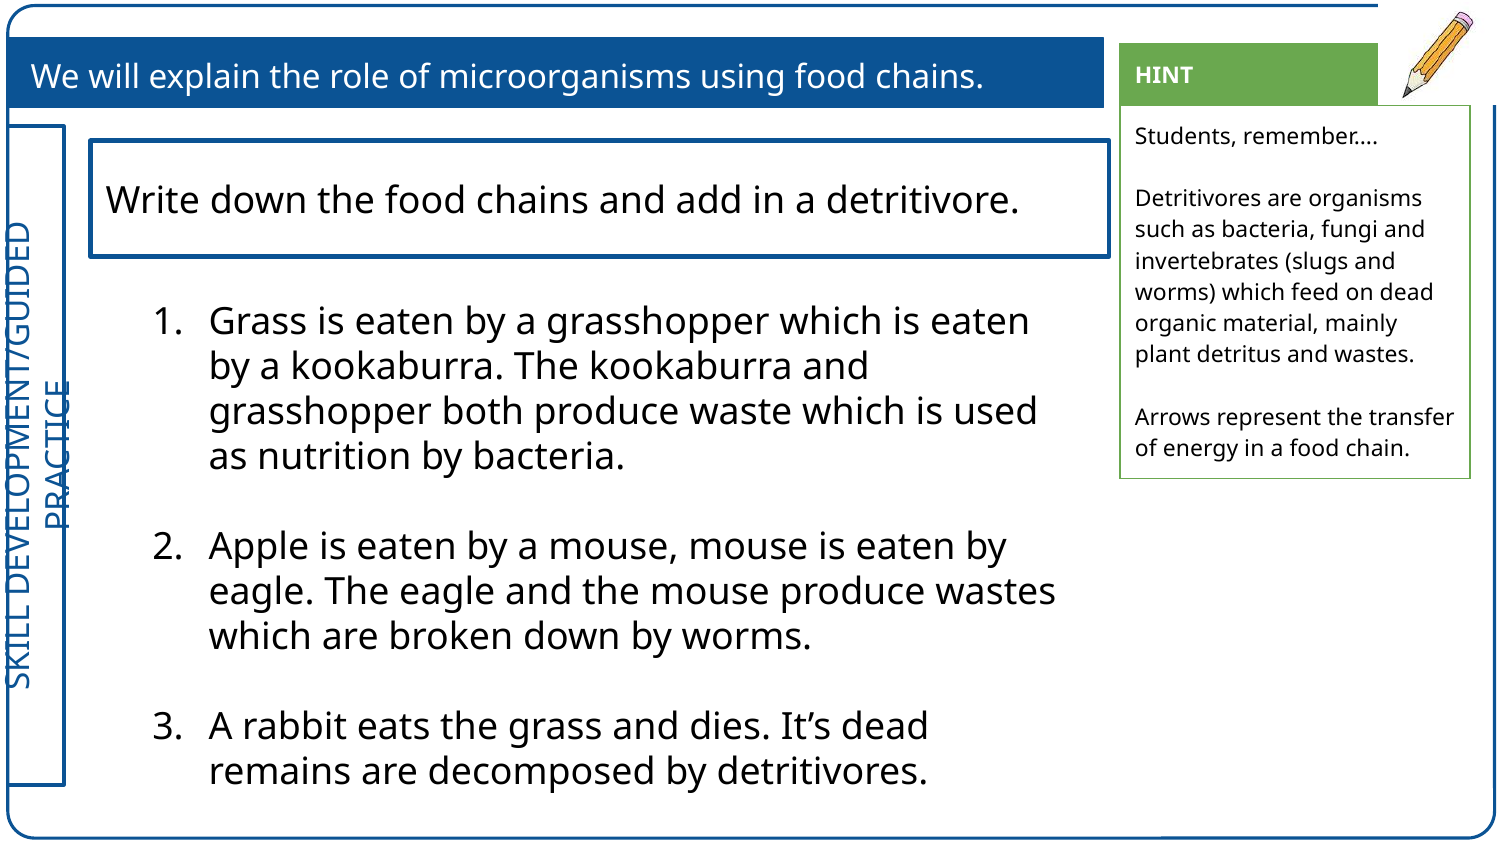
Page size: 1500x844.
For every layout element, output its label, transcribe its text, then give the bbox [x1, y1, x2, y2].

text_box Write down the food chains and add in a detritivore. [90, 140, 1109, 257]
subtitle We will explain the role of microorganisms using food chains. [15, 43, 1097, 101]
text_box Grass is eaten by a grasshopper which is eaten by a kookaburra. The kookaburra and grasshopper both produce waste which is used as nutrition by bacteria. Apple is eaten by a mouse, mouse is eaten by eagle. The eagle and the mouse produce wastes which are broken down by worms. A rabbit eats the grass and dies. It’s dead remains are decomposed by detritivores. [118, 281, 1097, 768]
table_cell Students, remember…. Detritivores are organisms such as bacteria, fungi and invertebrates (slugs and worms) which feed on dead organic material, mainly plant detritus and wastes. Arrows represent the transfer of energy in a food chain. [1121, 106, 1469, 478]
table_header HINT [1121, 44, 1372, 104]
picture [1377, 2, 1500, 105]
